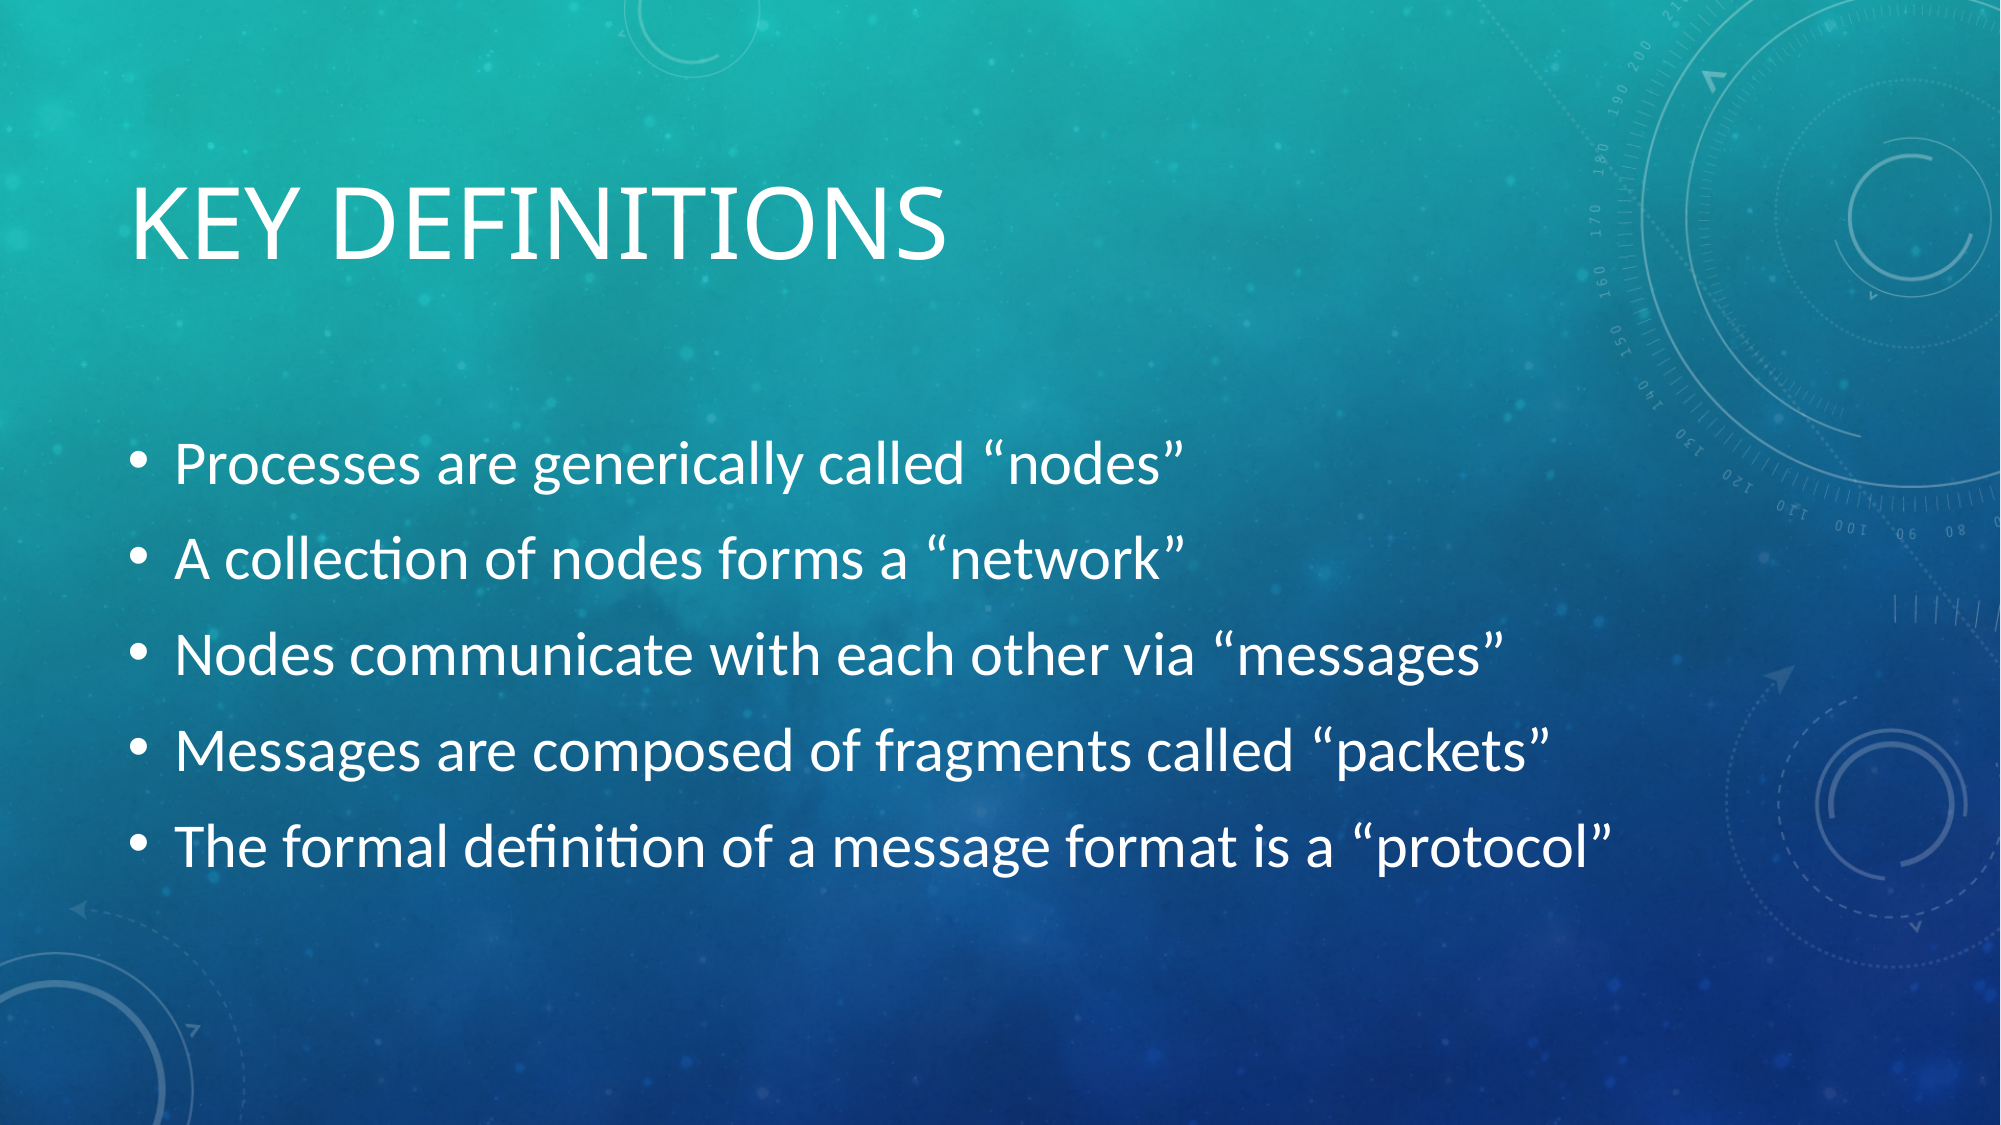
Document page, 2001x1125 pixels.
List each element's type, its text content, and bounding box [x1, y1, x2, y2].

picture [0, 0, 2001, 1125]
list Processes are generically called “nodes” A collection of nodes forms a “network” Nodes communicate with each other via “messages” Messages are composed of fragments called “packets” The formal definition of a message format is a “protocol” [112, 351, 1775, 950]
title Key Definitions [112, 99, 1775, 339]
